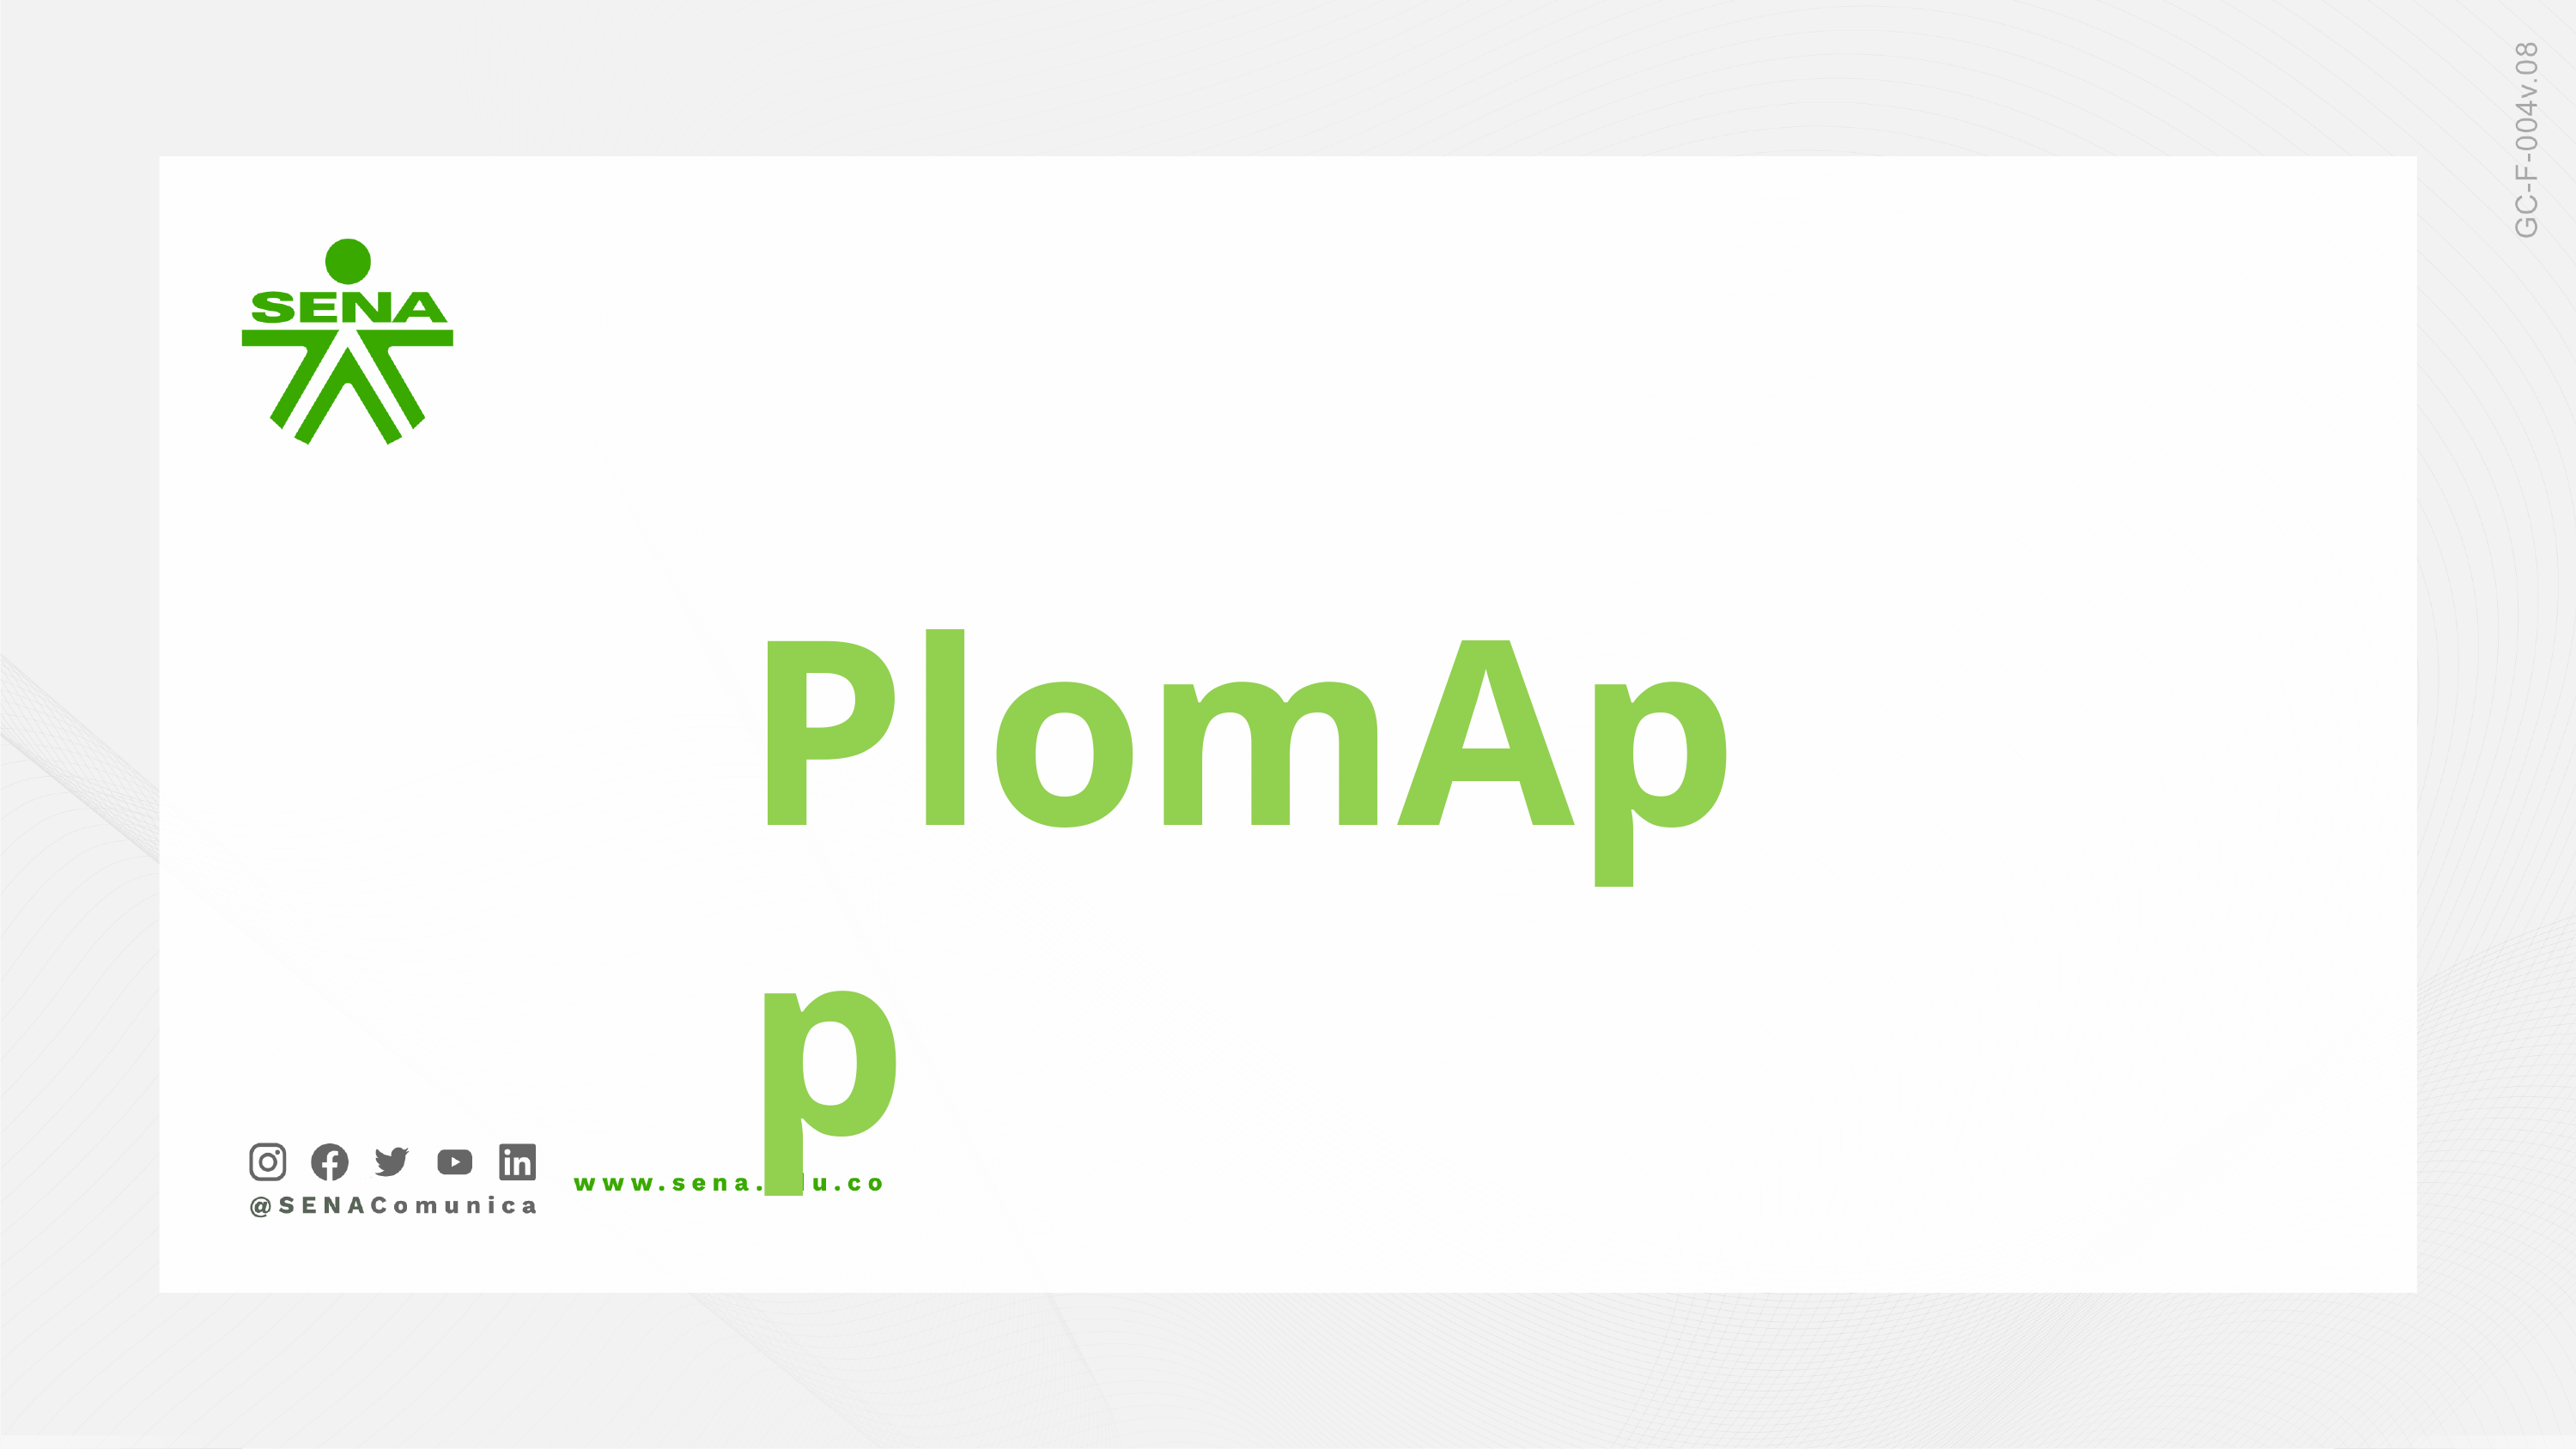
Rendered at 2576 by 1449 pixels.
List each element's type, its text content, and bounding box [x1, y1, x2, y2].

picture [0, 0, 2576, 1449]
text_box PlomApp [725, 558, 1851, 1196]
